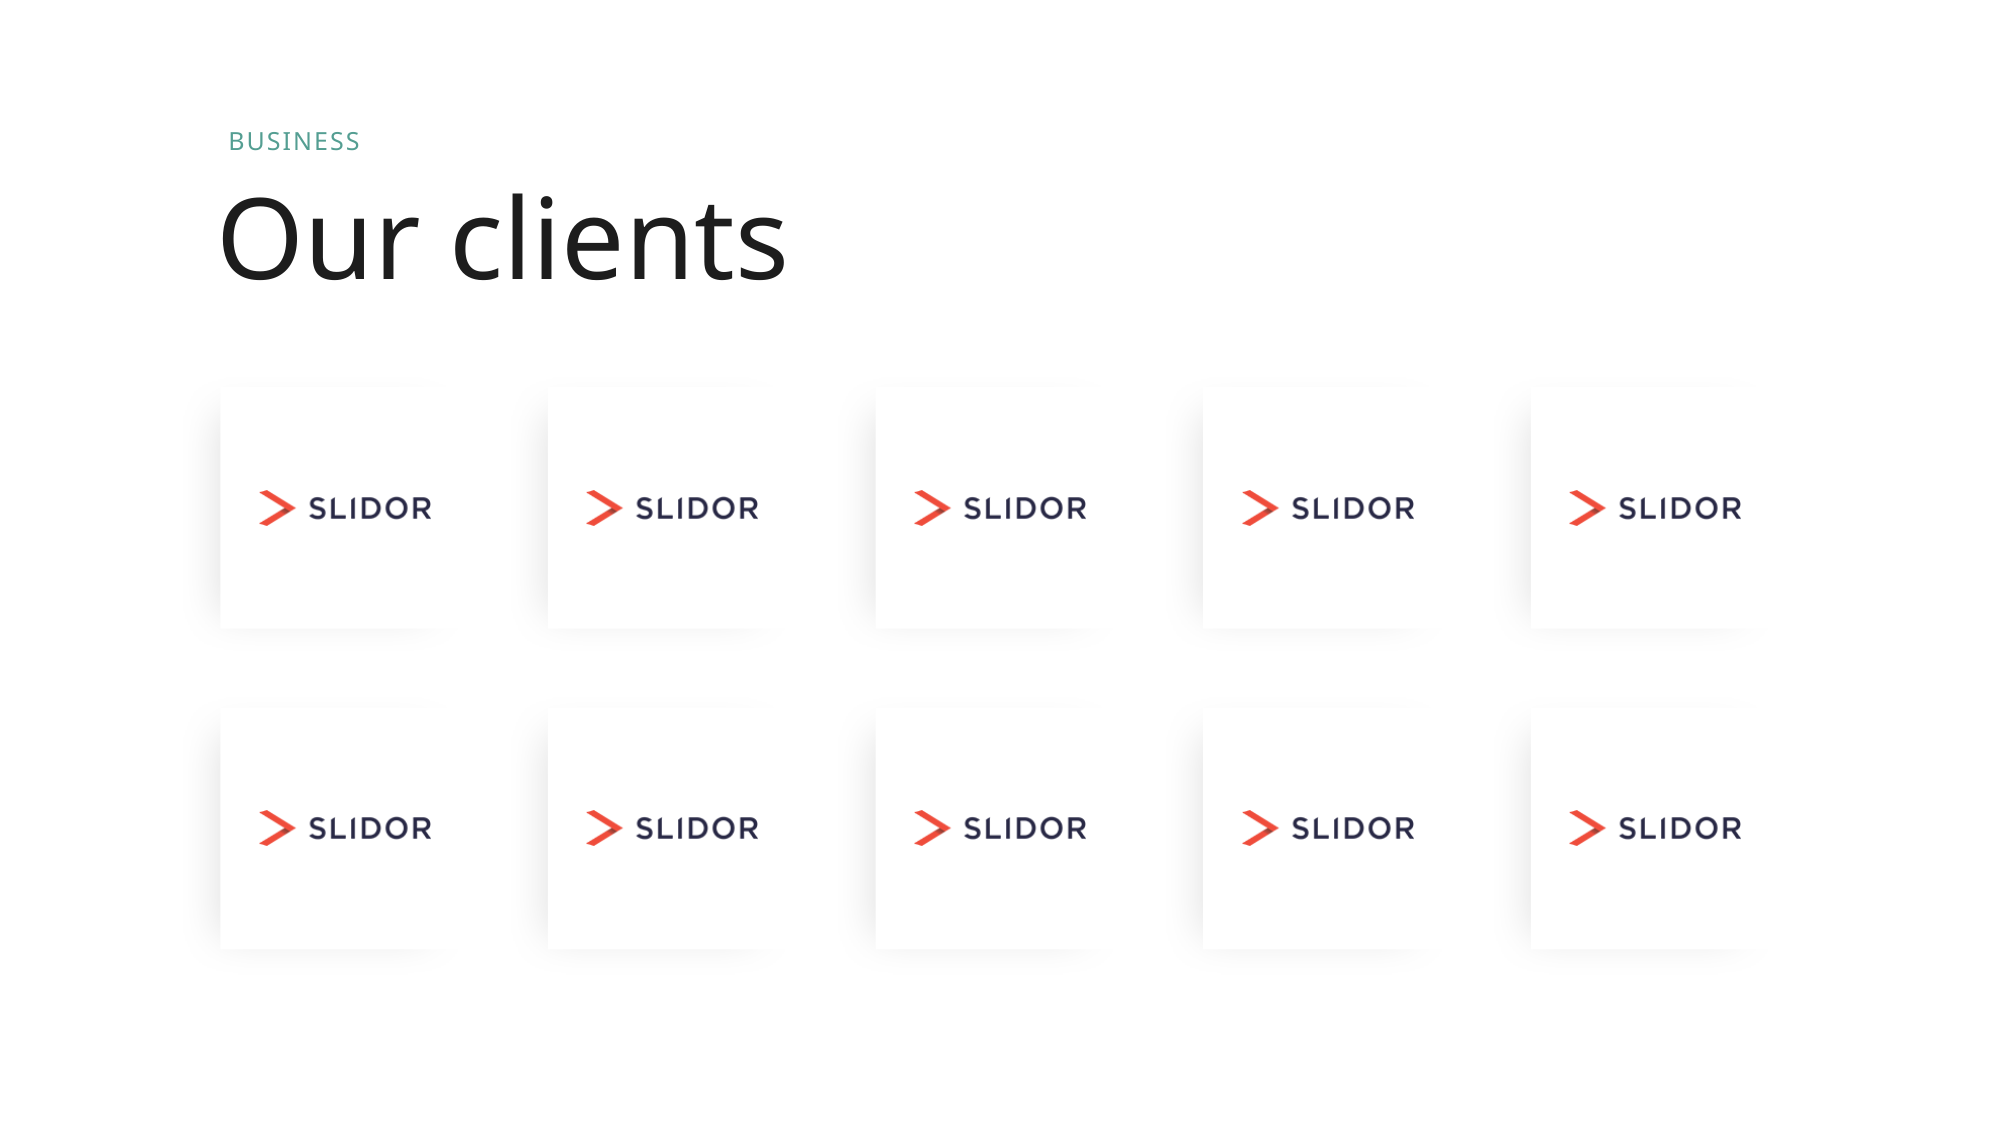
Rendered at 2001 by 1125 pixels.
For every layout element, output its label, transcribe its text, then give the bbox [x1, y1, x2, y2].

text_box [1530, 386, 1781, 630]
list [914, 490, 1086, 526]
text_box [219, 707, 470, 950]
text_box [219, 386, 470, 630]
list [259, 490, 431, 526]
text_box [1202, 707, 1453, 950]
text_box [1202, 386, 1453, 630]
text_box BUSINESS [228, 131, 361, 156]
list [1569, 810, 1741, 846]
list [914, 810, 1086, 846]
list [586, 490, 758, 526]
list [259, 810, 431, 846]
text_box [875, 707, 1125, 950]
text_box [1530, 707, 1781, 950]
text_box Our clients [216, 192, 790, 301]
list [586, 810, 758, 846]
text_box [547, 707, 798, 950]
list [1242, 810, 1414, 846]
text_box [875, 386, 1125, 630]
text_box [547, 386, 798, 630]
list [1242, 490, 1414, 526]
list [1569, 490, 1741, 526]
